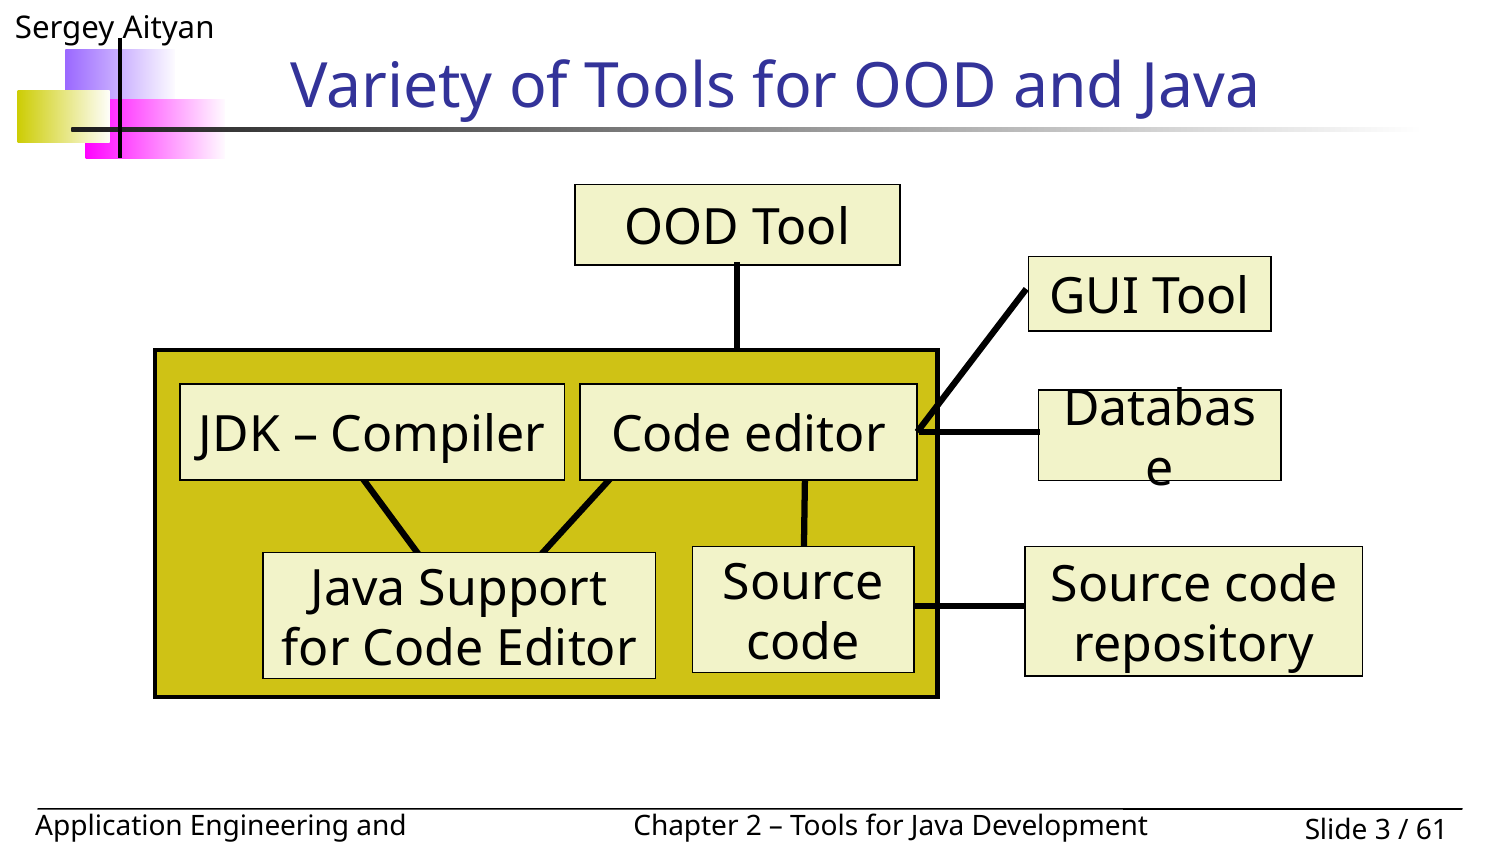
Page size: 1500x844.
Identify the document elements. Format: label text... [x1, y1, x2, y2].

title Variety of Tools for OOD and Java [275, 46, 1332, 128]
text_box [154, 184, 1363, 697]
